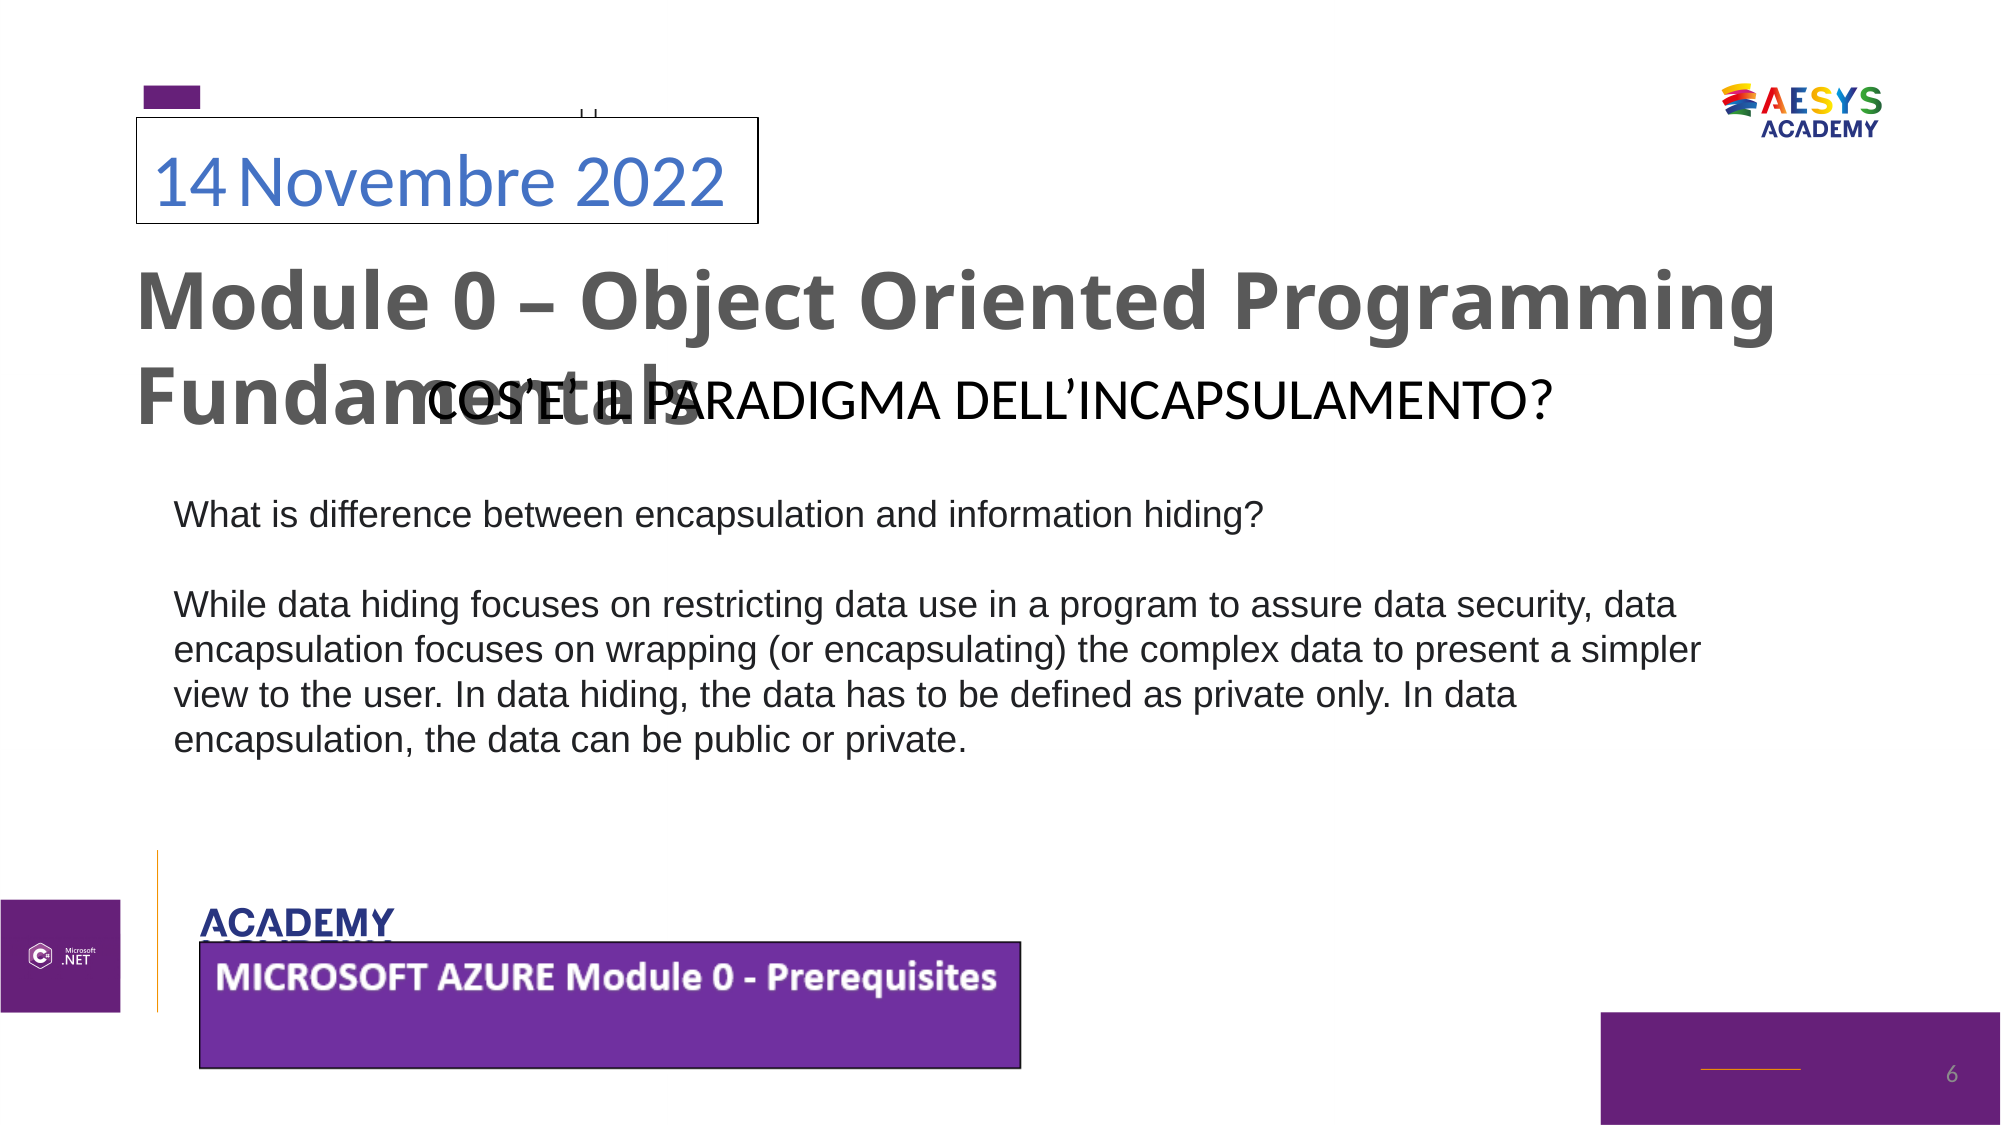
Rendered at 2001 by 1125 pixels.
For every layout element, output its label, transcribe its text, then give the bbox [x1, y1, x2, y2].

picture [0, 0, 2001, 1125]
text_box What is difference between encapsulation and information hiding? While data hiding focuses on restricting data use in a program to assure data security, data encapsulation focuses on wrapping (or encapsulating) the complex data to present a simpler view to the user. In data hiding, the data has to be defined as private only. In data encapsulation, the data can be public or private. [158, 482, 1762, 768]
text_box COS’E’ IL PARADIGMA DELL’INCAPSULAMENTO? [412, 354, 1571, 439]
slide_number 6 [1412, 1042, 1974, 1102]
text_box Module 0 – Object Oriented Programming Fundamentals [120, 242, 1880, 448]
text_box 14 Novembre 2022 [136, 117, 758, 224]
